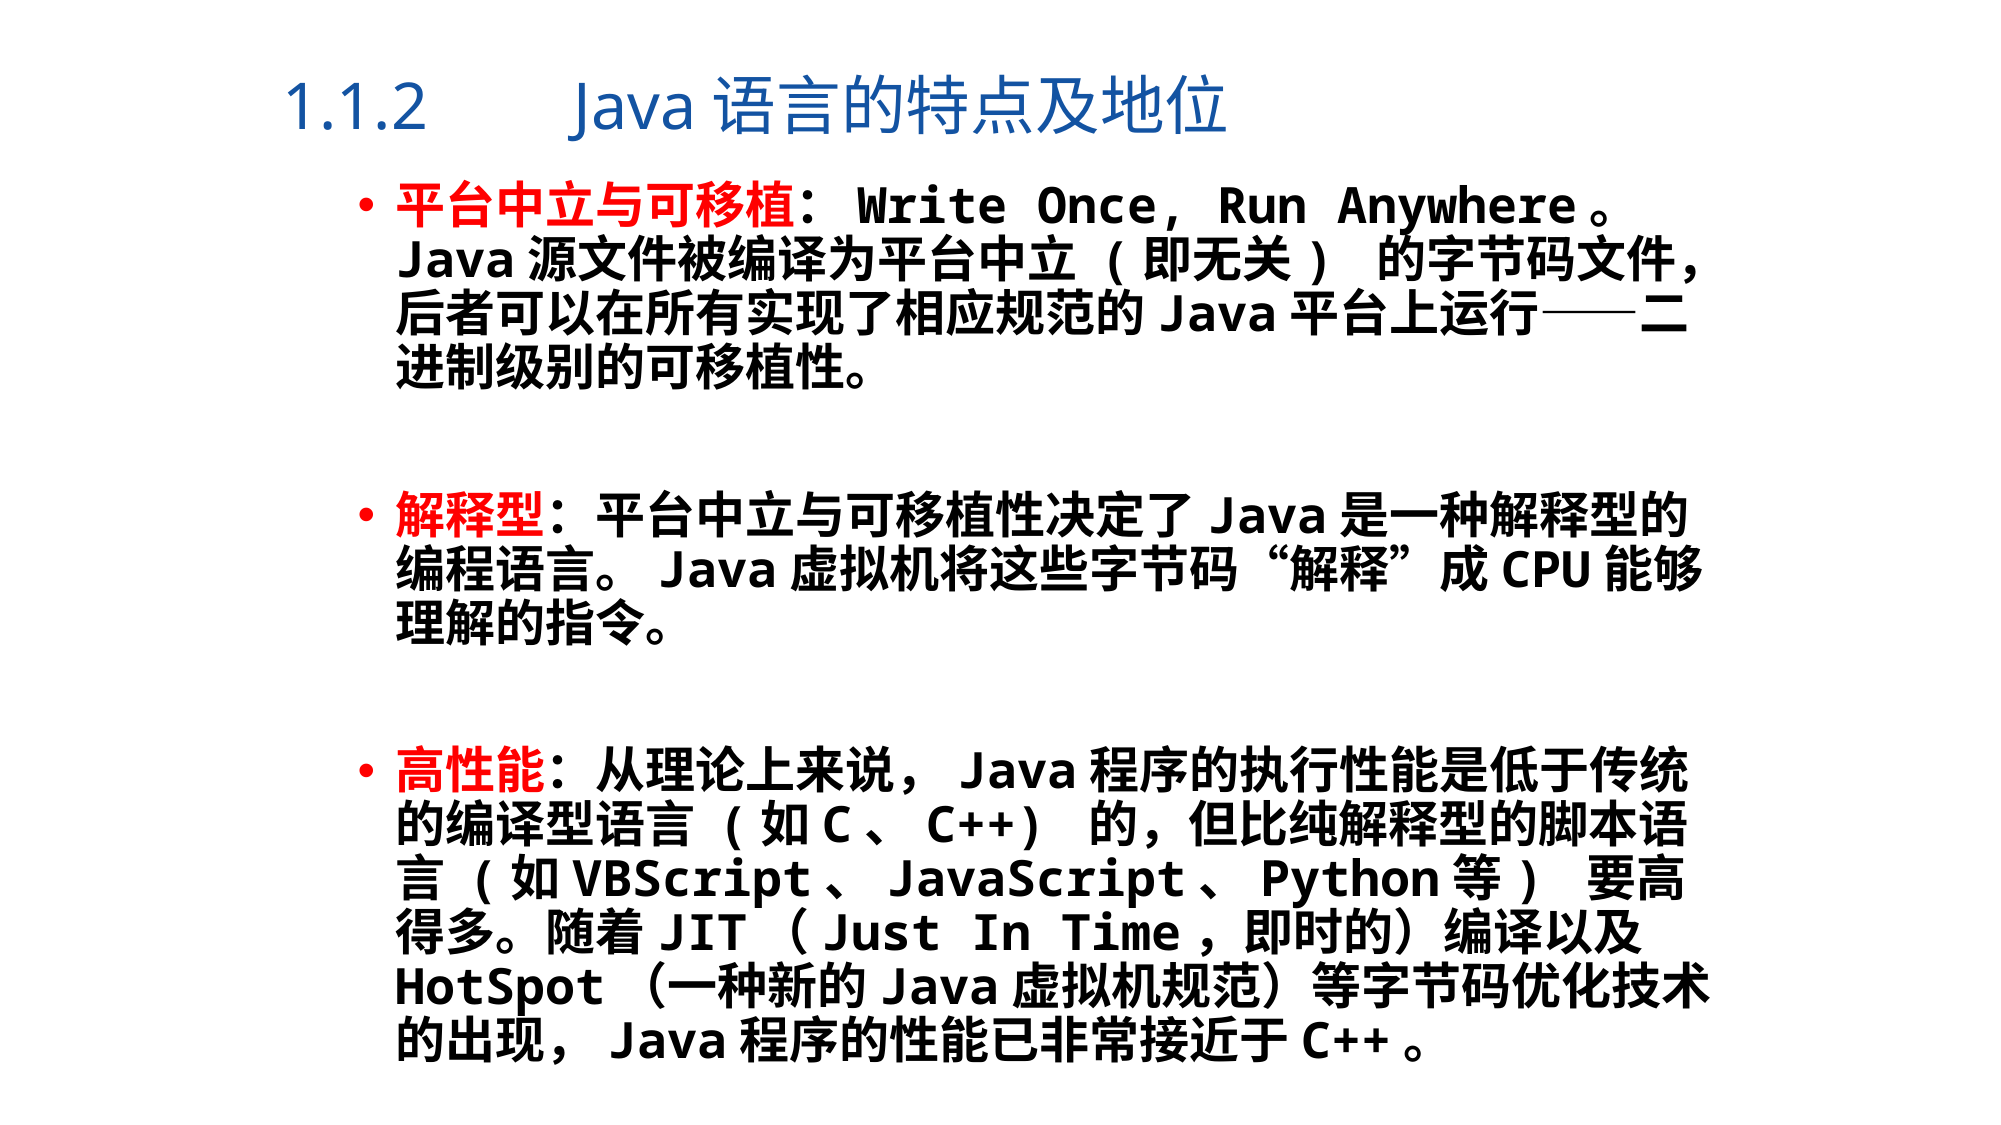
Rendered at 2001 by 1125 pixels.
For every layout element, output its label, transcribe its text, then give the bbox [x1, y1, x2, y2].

title 1.1.2 Java语言的特点及地位 [267, 66, 1733, 152]
list 平台中立与可移植：Write Once, Run Anywhere。 Java源文件被编译为平台中立 (即无关) 的字节码文件，后者可以在所有实现了相应规范的Java平台上运行——二进制级别的可移植性。 解释型：平台中立与可移植性决定了Java是一种解释型的编程语言。Java虚拟机将这些字节码“解释”成CPU能够理解的指令。 高性能：从理论上来说，Java程序的执行性能是低于传统的编译型语言 (如C、C++) 的，但比纯解释型的脚本语言 (如VBScript、JavaScript、Python等) 要高得多。随着JIT（Just In Time，即时的）编译以及HotSpot（一种新的Java虚拟机规范）等字节码优化技术的出现，Java程序的性能已非常接近于C++。 [267, 172, 1733, 1094]
